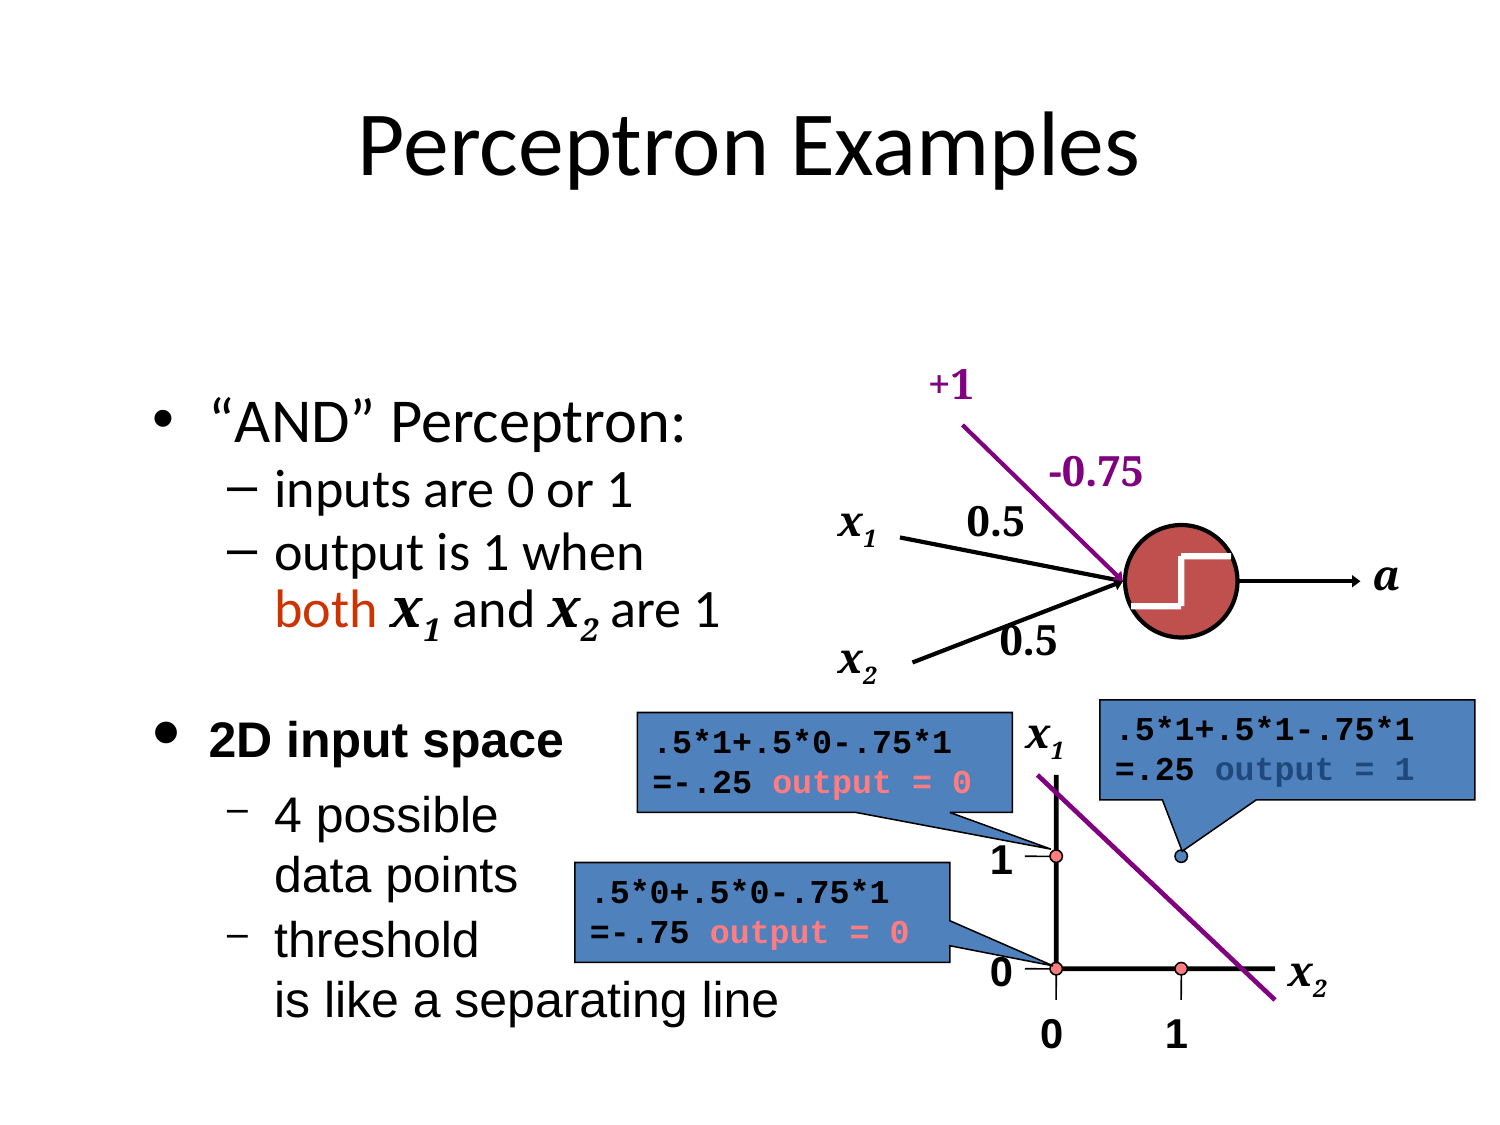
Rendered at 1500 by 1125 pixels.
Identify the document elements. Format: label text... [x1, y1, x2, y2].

text_box .5*0+.5*0-.75*1 =-.75 output = 0 [574, 862, 969, 963]
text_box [1124, 524, 1238, 638]
list “AND” Perceptron: inputs are 0 or 1 output is 1 when both x1 and x2 are 1 [137, 387, 813, 663]
text_box .5*1+.5*0-.75*1 =-.25 output = 0 [637, 712, 969, 834]
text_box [912, 349, 1156, 582]
text_box .5*1+.5*1-.75*1 =.25 output = 1 [1340, 699, 1475, 800]
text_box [824, 487, 1124, 691]
text_box 4 possible data points [137, 774, 813, 900]
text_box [1049, 849, 1188, 976]
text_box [974, 699, 1340, 1066]
title Perceptron Examples [75, 45, 1425, 233]
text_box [1241, 540, 1414, 607]
text_box threshold is like a separating line [137, 900, 813, 1025]
text_box 2D input space [137, 699, 813, 774]
